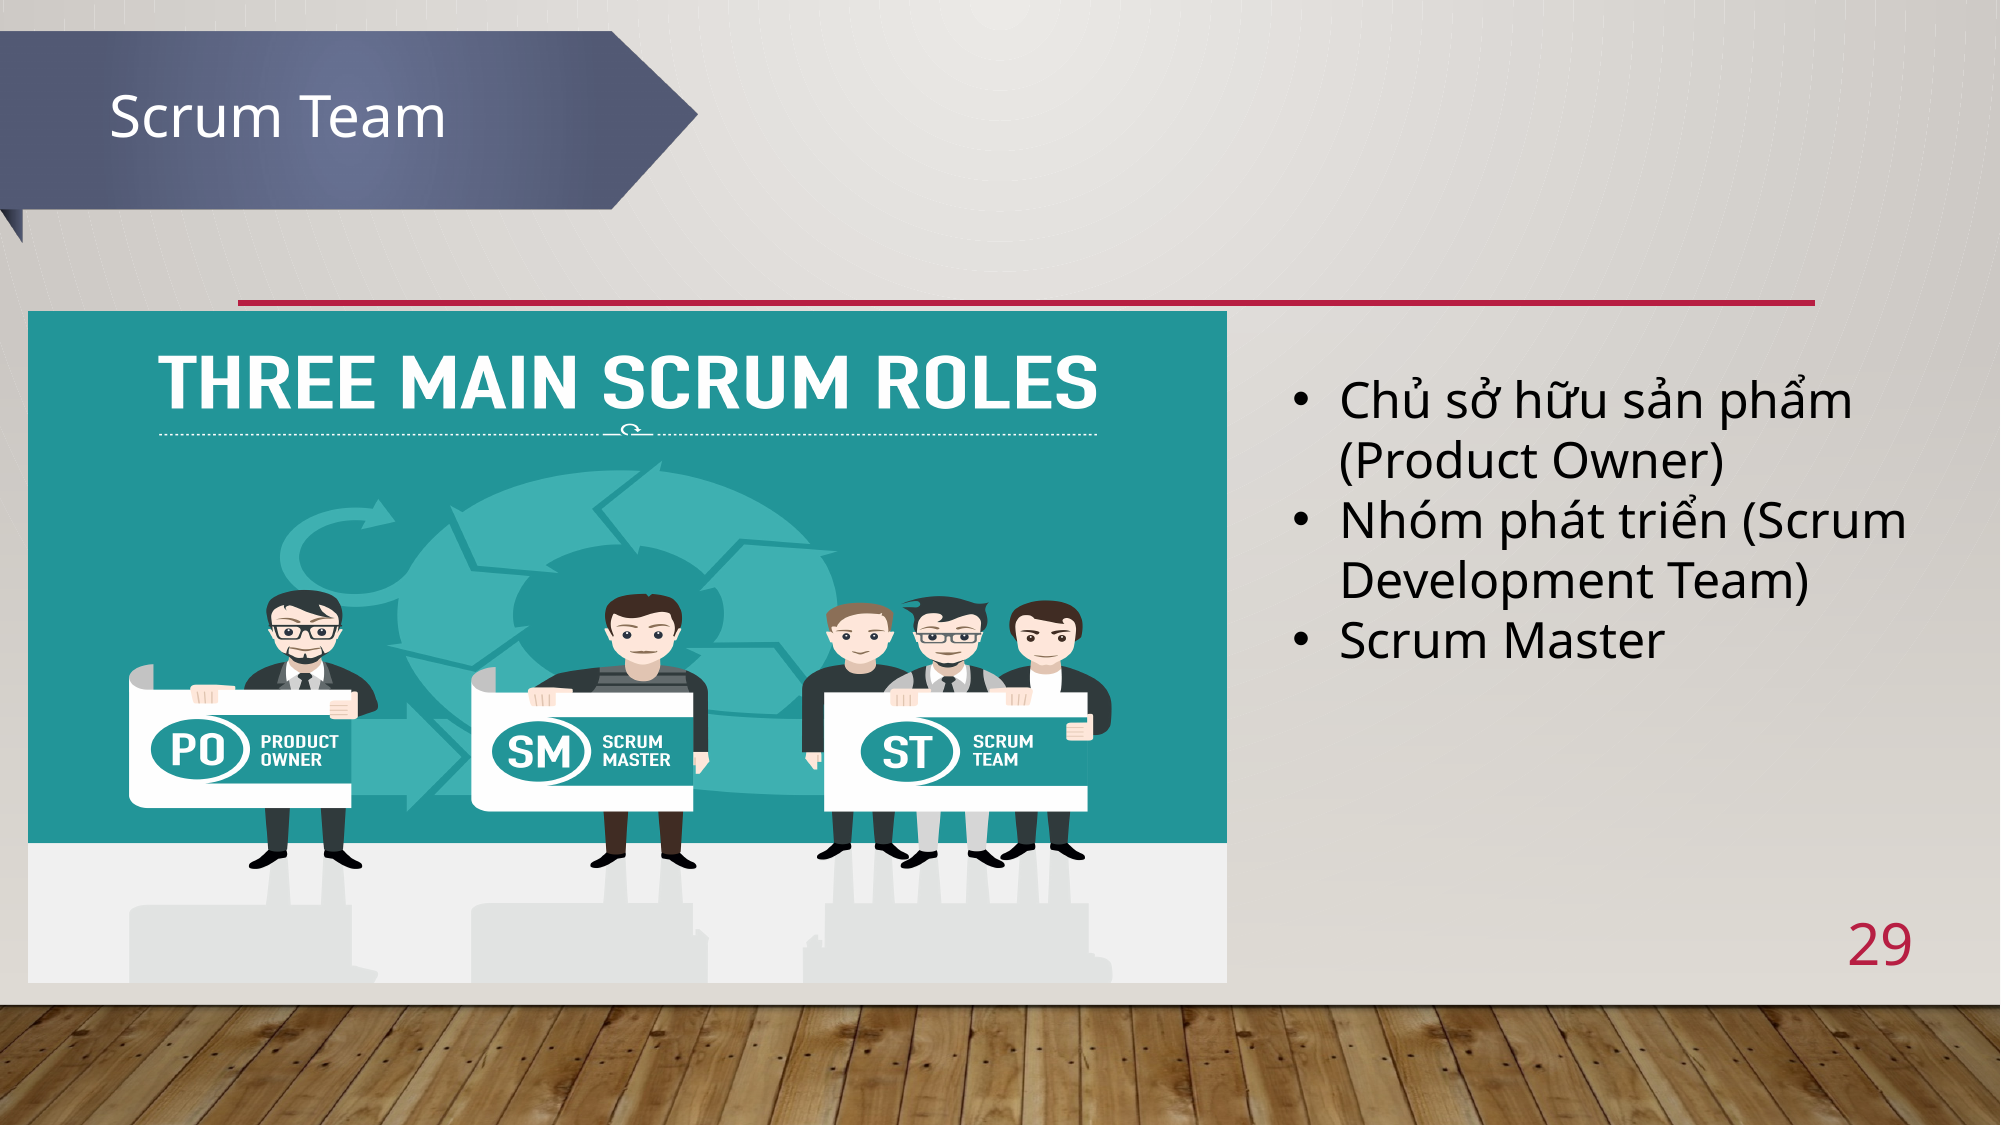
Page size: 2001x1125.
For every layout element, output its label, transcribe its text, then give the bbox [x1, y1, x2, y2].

slide_number 29 [1795, 899, 1929, 983]
picture [28, 310, 1227, 983]
picture [0, 1005, 2000, 1125]
text_box Chủ sở hữu sản phẩm (Product Owner) Nhóm phát triển (Scrum Development Team) Scrum Master [1277, 361, 1929, 736]
picture [0, 31, 698, 243]
